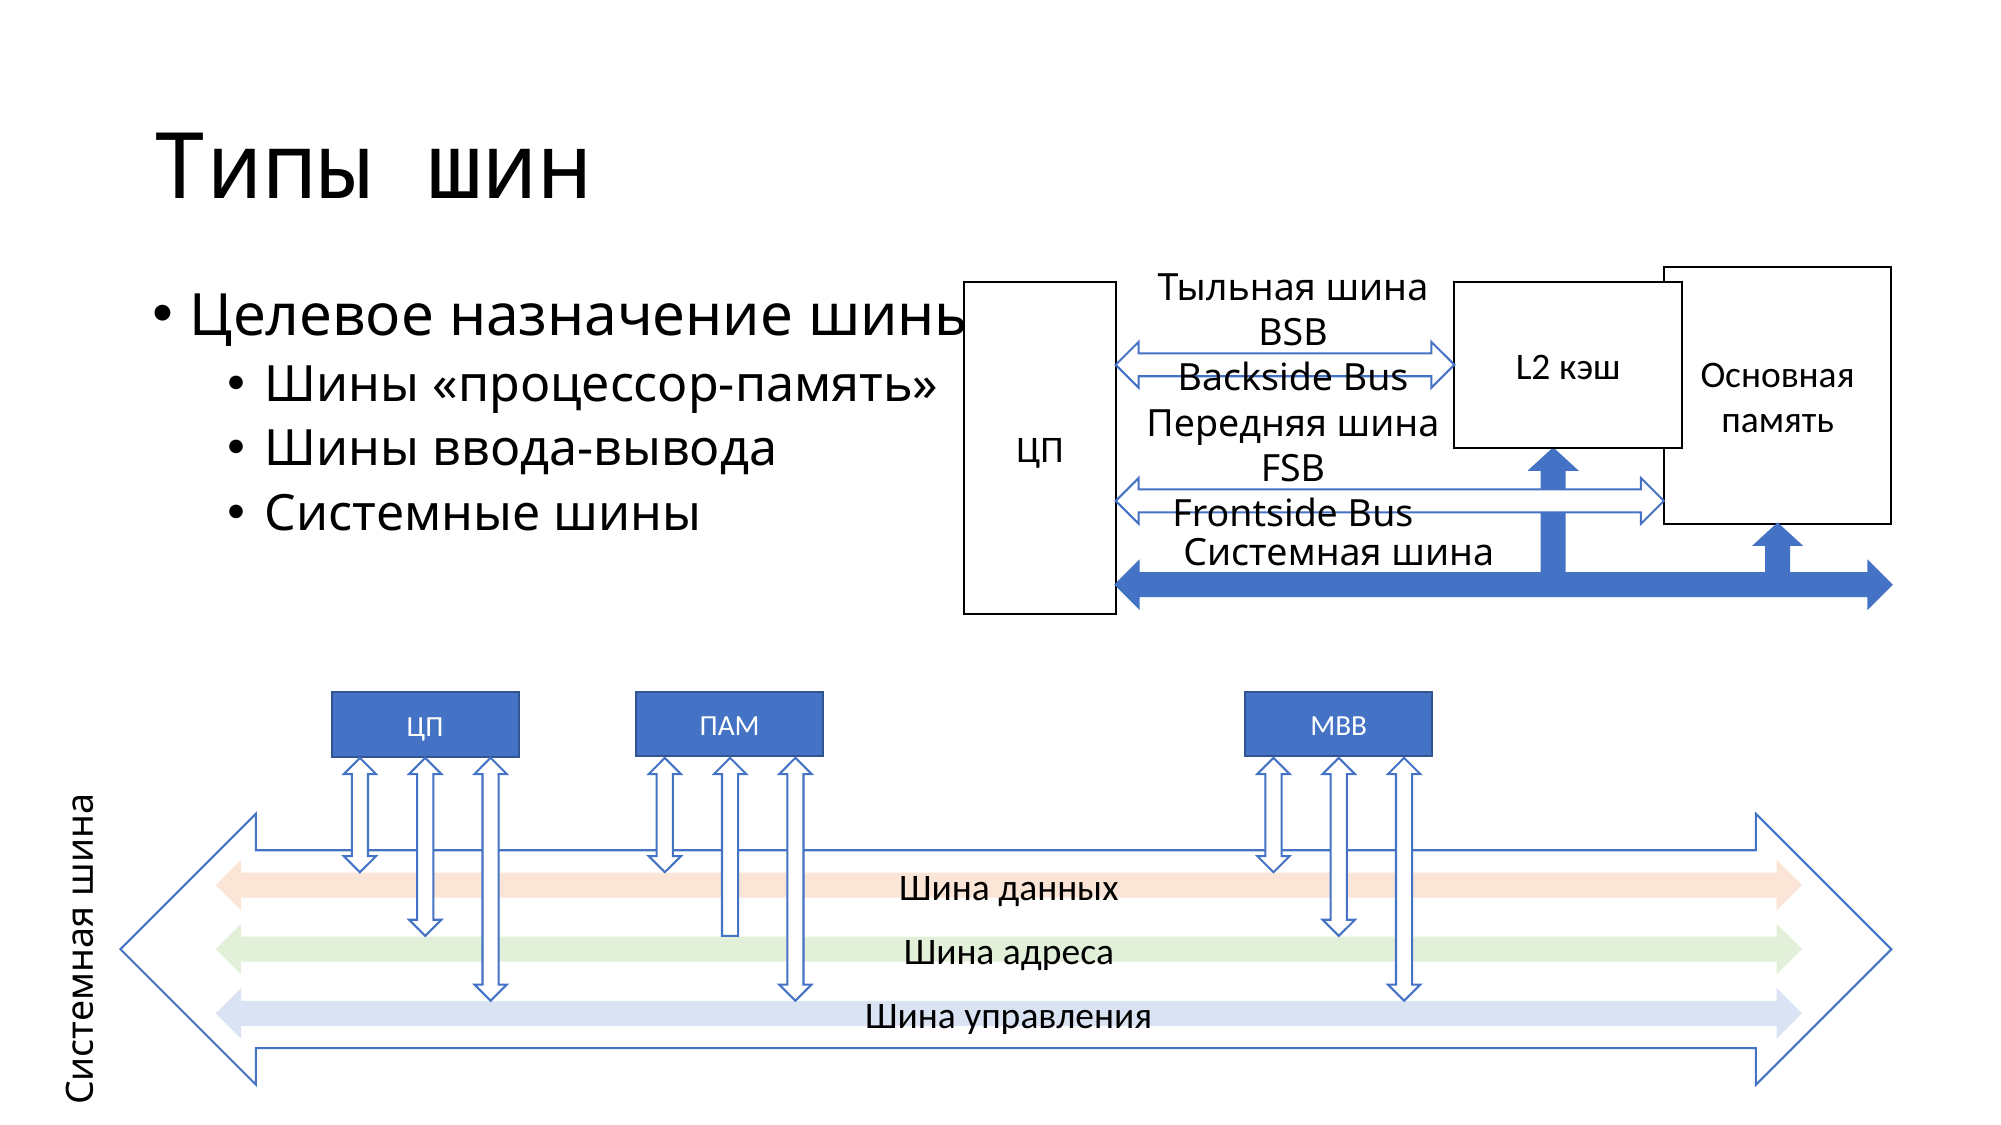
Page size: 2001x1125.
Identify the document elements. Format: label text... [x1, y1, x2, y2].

title Типы шин [137, 59, 1863, 277]
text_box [636, 691, 824, 1001]
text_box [964, 255, 1892, 615]
list Целевое назначение шины Шины «процессор-память» Шины ввода-вывода Системные шины [137, 277, 964, 610]
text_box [1245, 691, 1433, 1001]
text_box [47, 771, 1892, 1125]
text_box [331, 692, 519, 1001]
